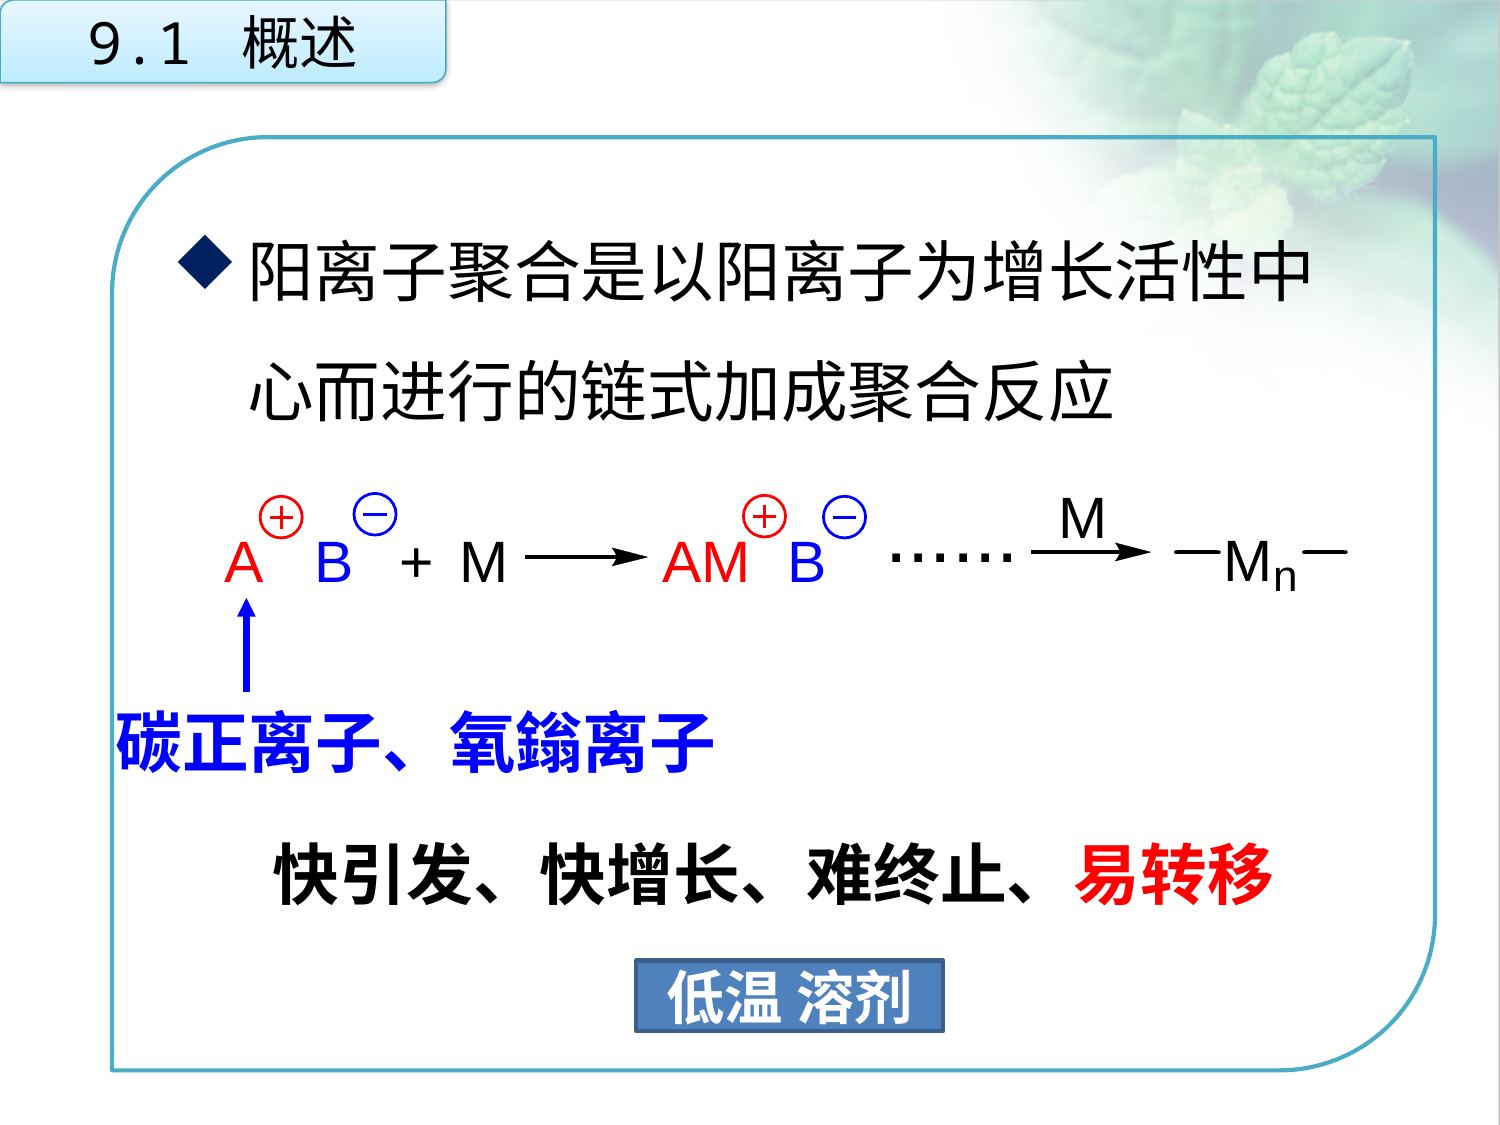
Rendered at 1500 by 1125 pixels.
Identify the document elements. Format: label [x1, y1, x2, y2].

text_box [219, 478, 1360, 605]
picture [0, 0, 1500, 1125]
